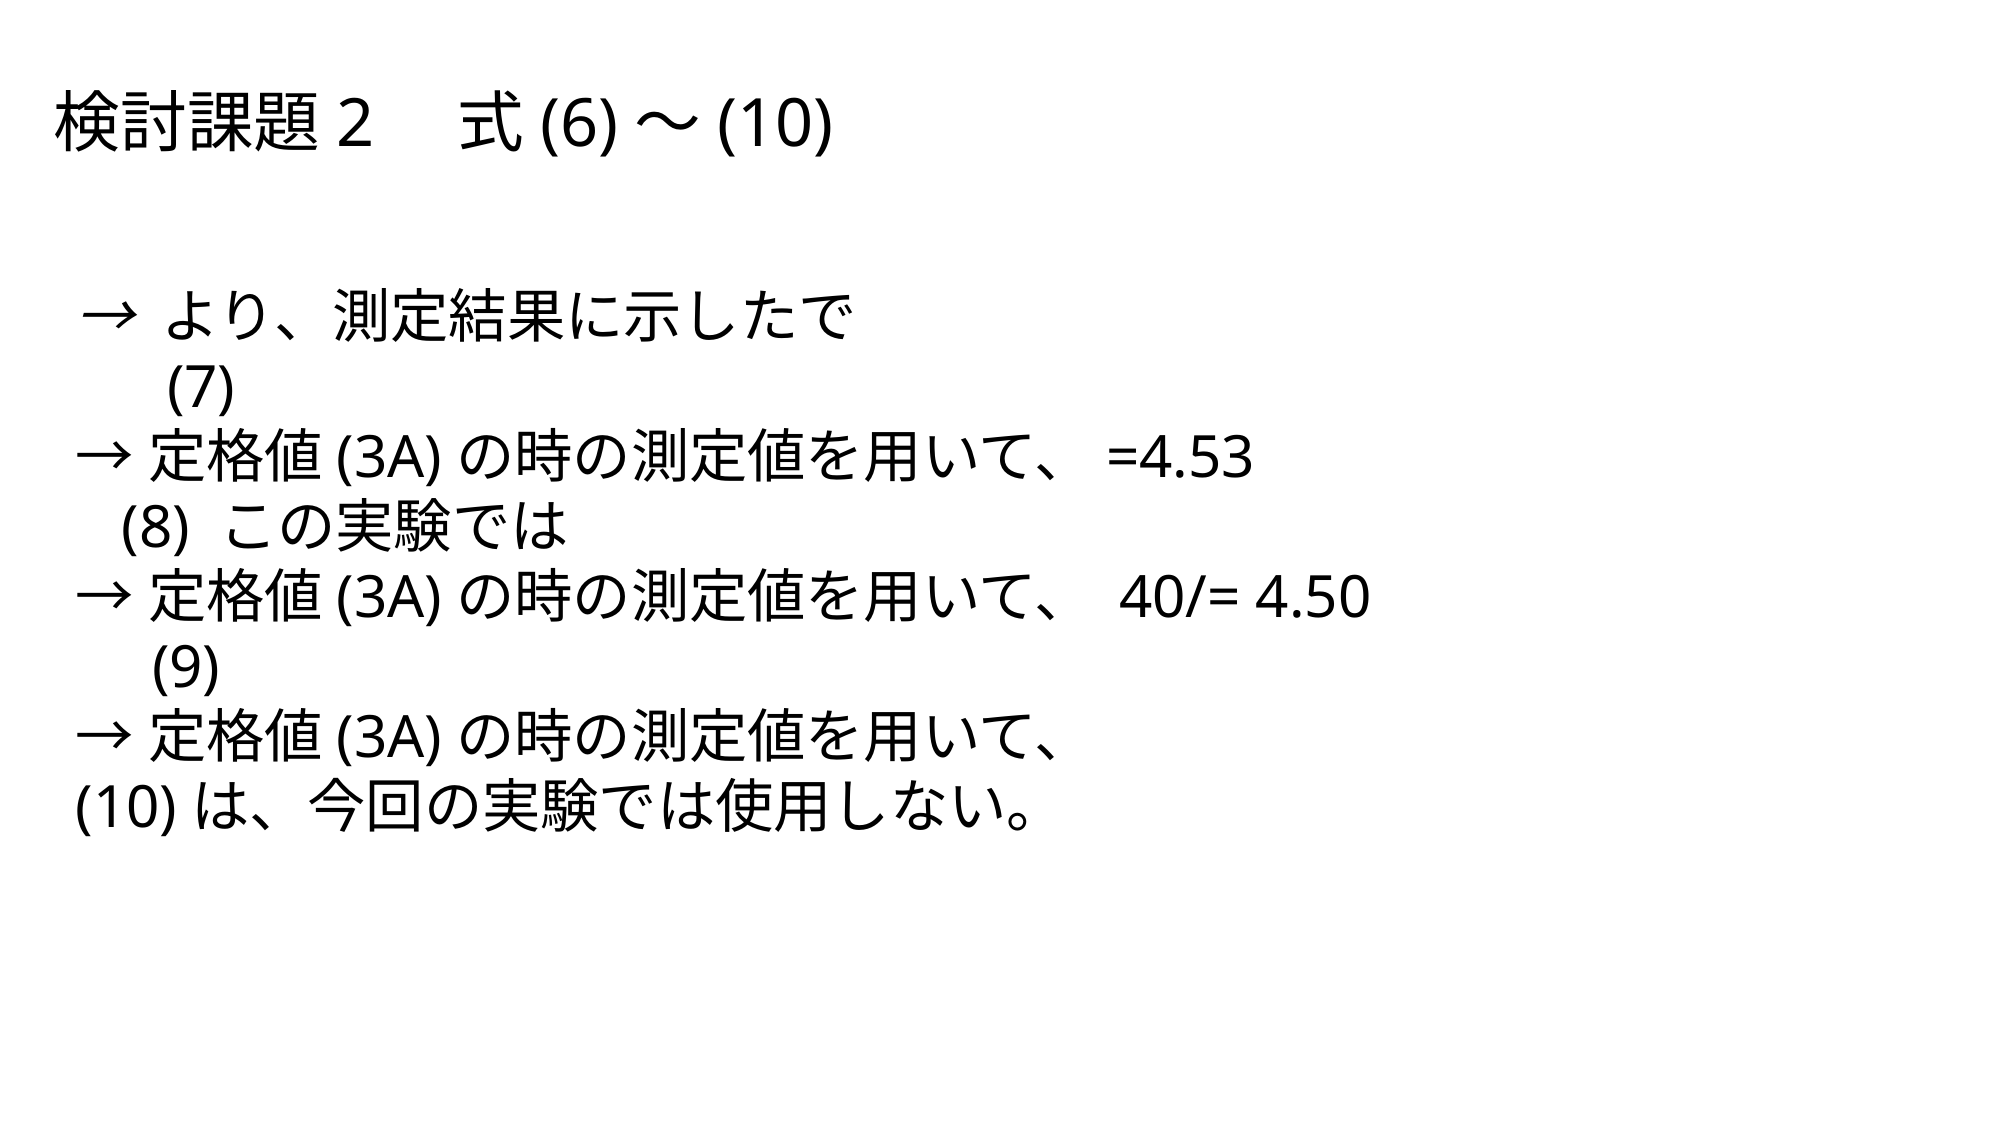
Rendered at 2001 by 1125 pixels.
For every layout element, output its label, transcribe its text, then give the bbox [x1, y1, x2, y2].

text_box 検討課題2 式(6)～(10) [38, 72, 1153, 167]
